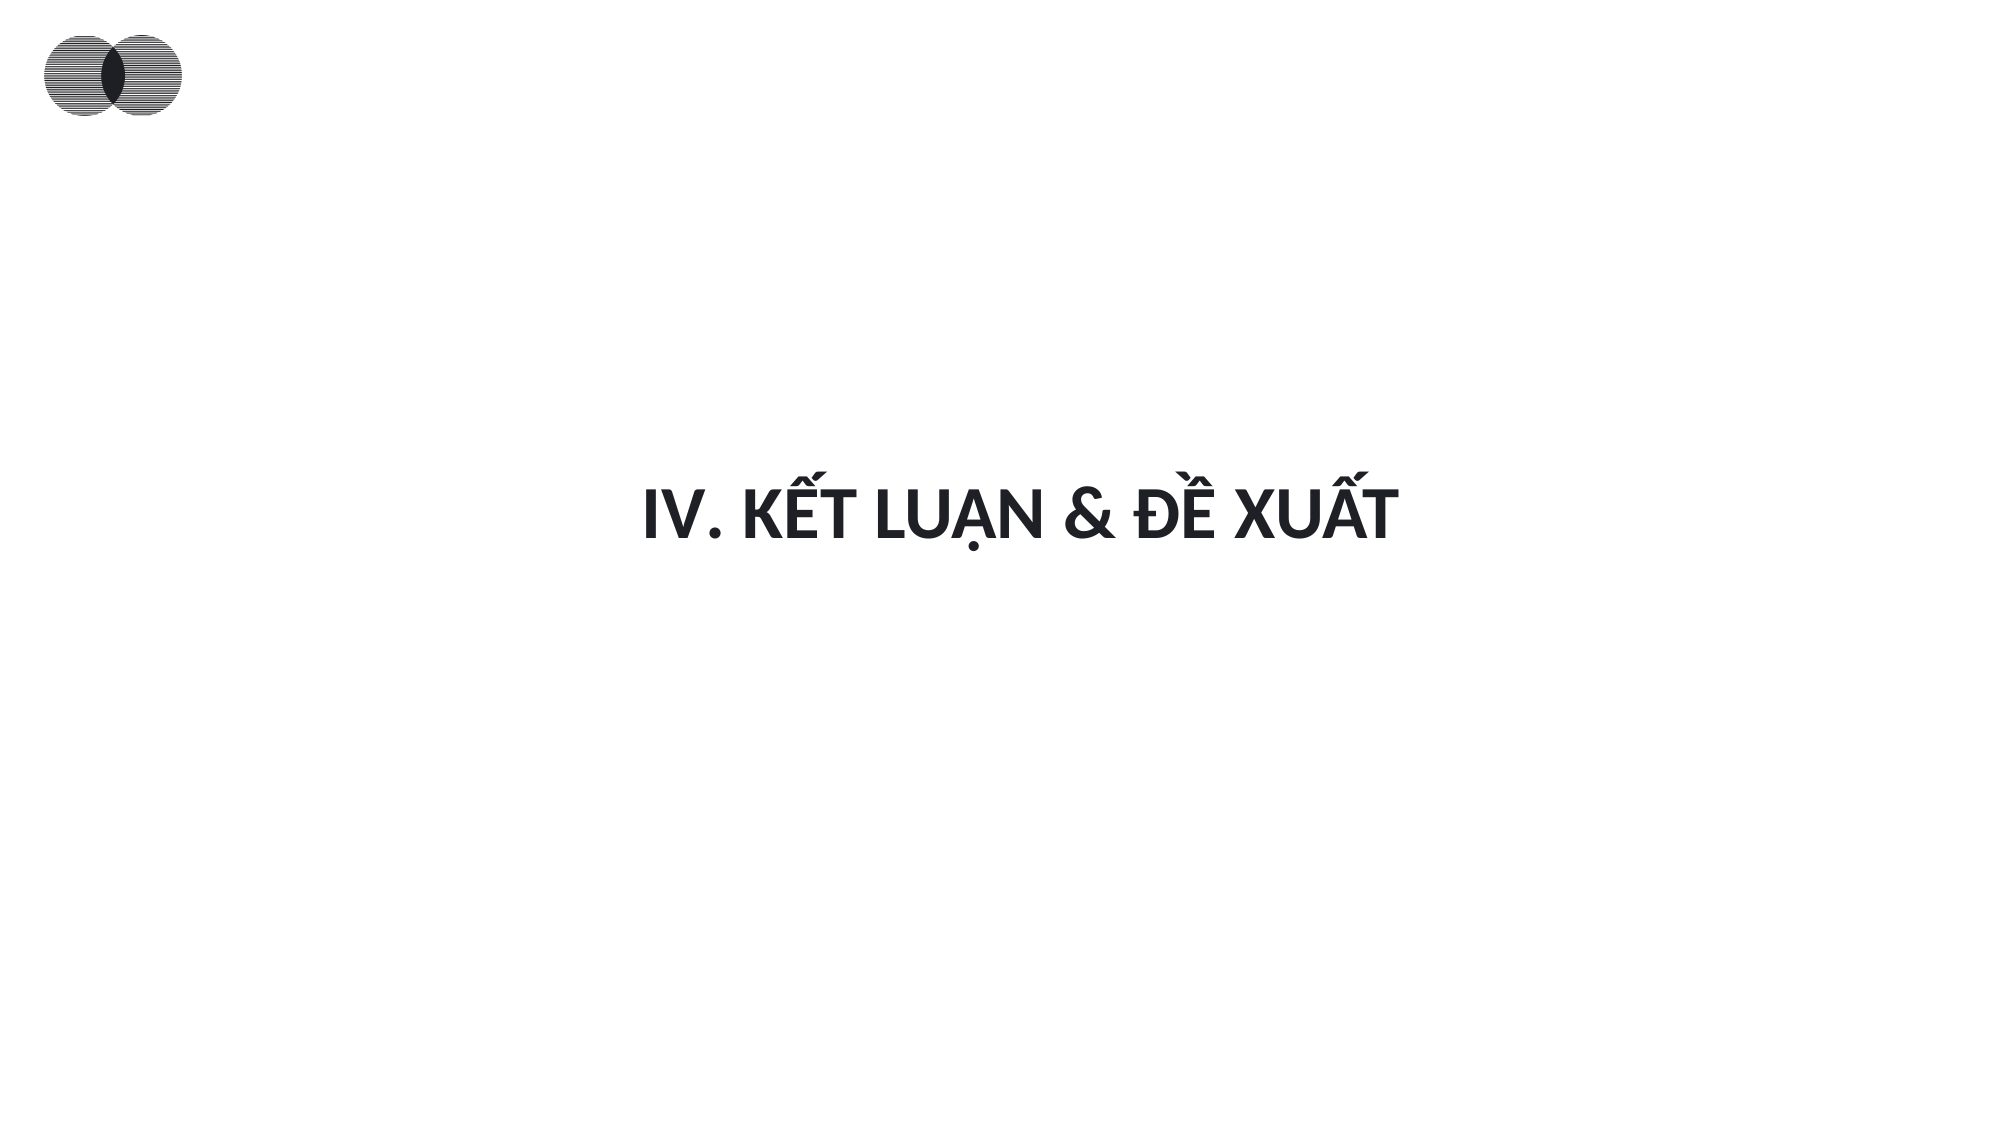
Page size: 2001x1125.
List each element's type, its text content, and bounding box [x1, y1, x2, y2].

text_box IV. KẾT LUẬN & ĐỀ XUẤT [569, 456, 1472, 562]
picture [44, 35, 182, 116]
